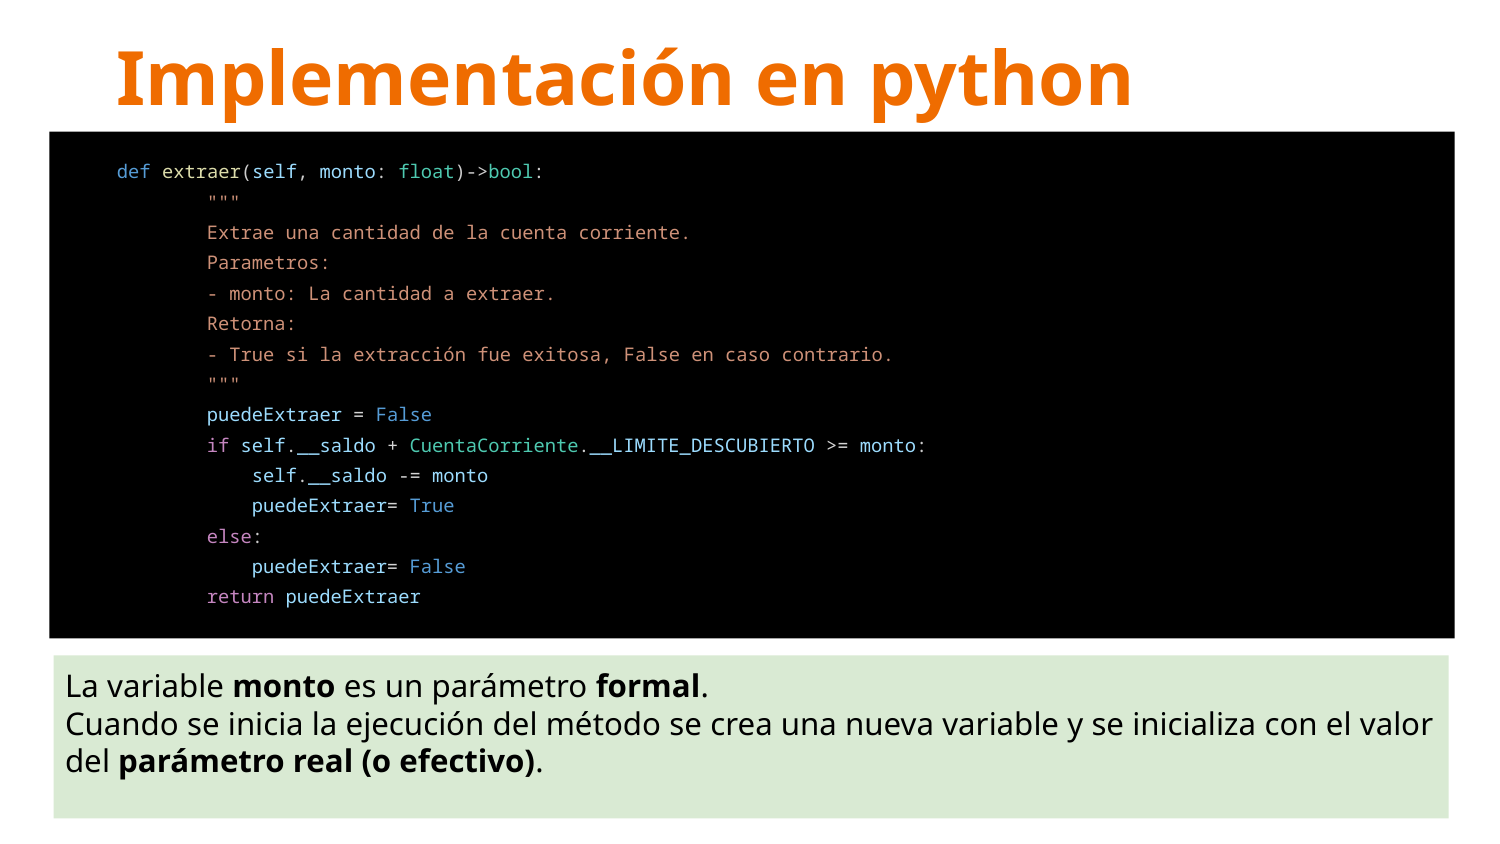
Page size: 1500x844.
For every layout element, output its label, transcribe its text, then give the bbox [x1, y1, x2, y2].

text_box La variable monto es un parámetro formal. Cuando se inicia la ejecución del método se crea una nueva variable y se inicializa con el valor del parámetro real (o efectivo). [53, 655, 1449, 819]
title Implementación en python [105, 0, 1399, 131]
list def extraer(self, monto: float)->bool: """ Extrae una cantidad de la cuenta corriente. Parametros: - monto: La cantidad a extraer. Retorna: - True si la extracción fue exitosa, False en caso contrario. """ puedeExtraer = False if self.__saldo + CuentaCorriente.__LIMITE_DESCUBIERTO >= monto: self.__saldo -= monto puedeExtraer= True else: puedeExtraer= False return puedeExtraer [49, 131, 1455, 639]
